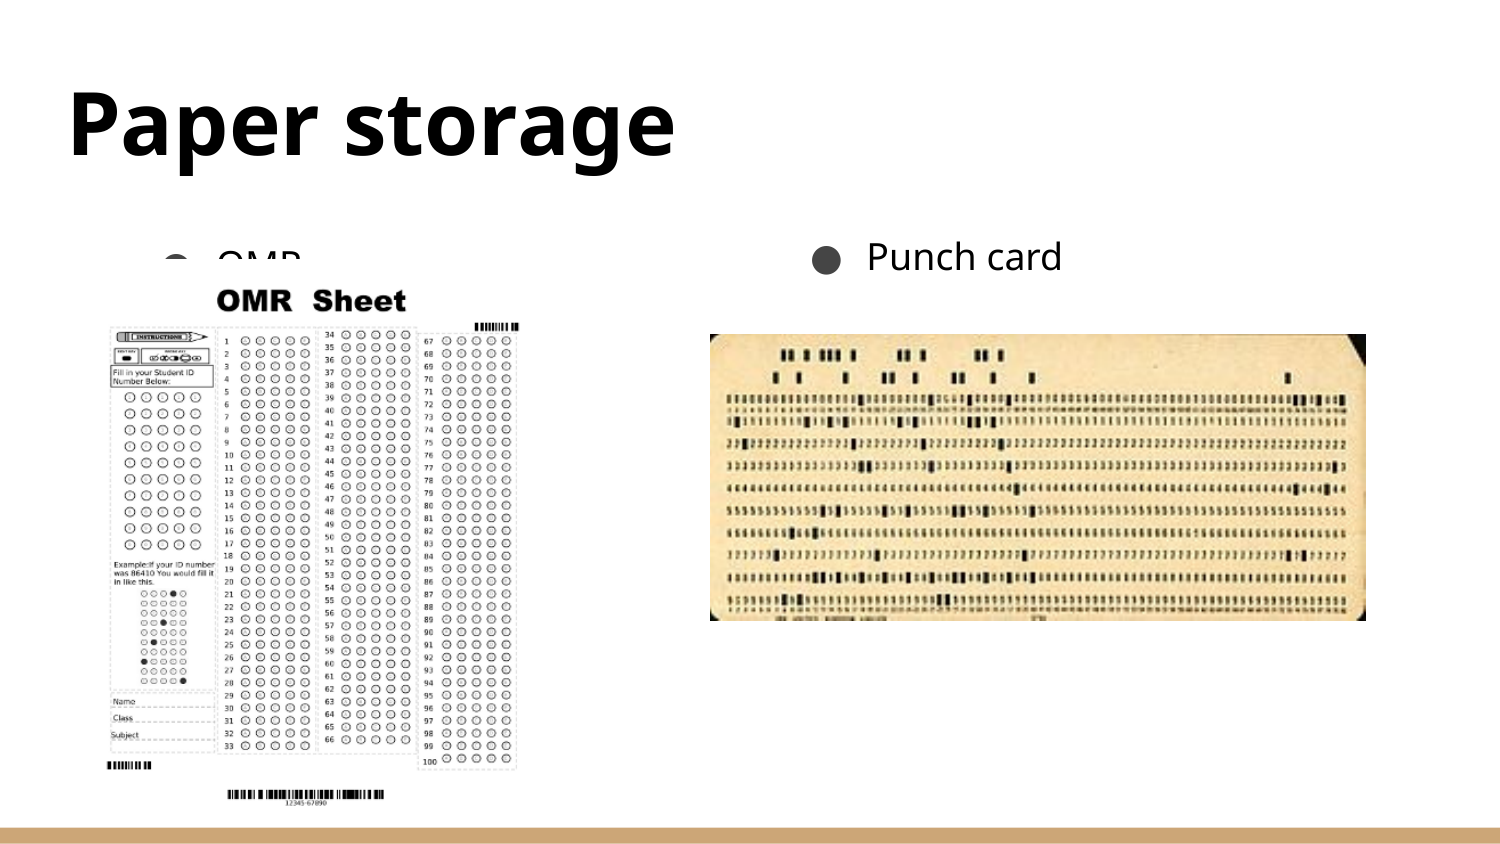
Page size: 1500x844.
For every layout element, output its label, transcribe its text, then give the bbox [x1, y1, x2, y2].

list OMR [51, 200, 596, 293]
picture [709, 334, 1366, 622]
picture [85, 259, 541, 815]
title Paper storage [51, 51, 1449, 189]
text_box Punch card [701, 193, 1375, 330]
